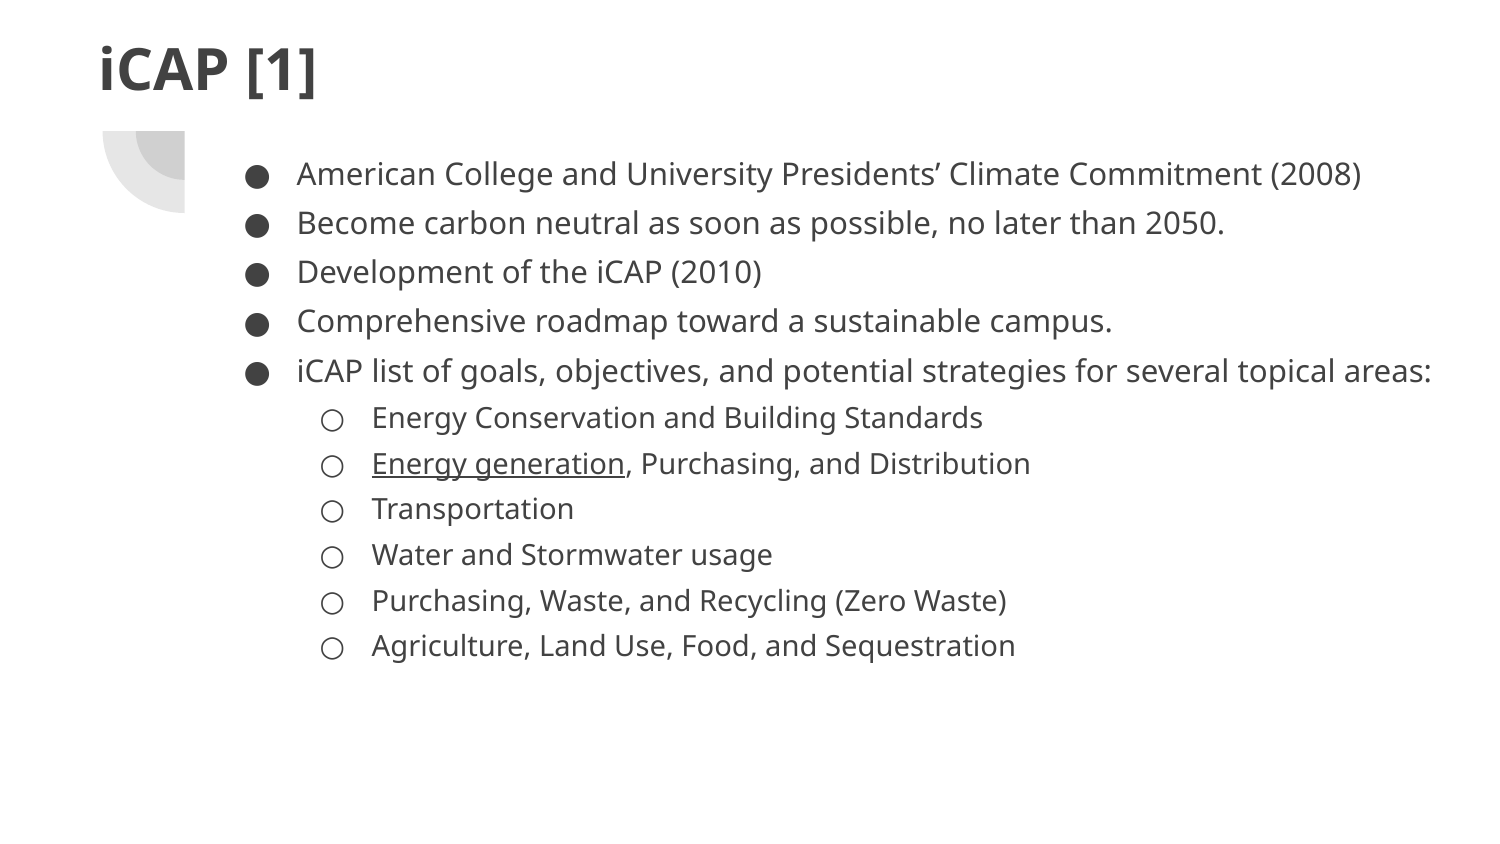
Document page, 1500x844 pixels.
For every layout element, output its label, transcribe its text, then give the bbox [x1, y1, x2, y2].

list American College and University Presidents’ Climate Commitment (2008) Become carbon neutral as soon as possible, no later than 2050. Development of the iCAP (2010) Comprehensive roadmap toward a sustainable campus. iCAP list of goals, objectives, and potential strategies for several topical areas: Energy Conservation and Building Standards Energy generation, Purchasing, and Distribution Transportation Water and Stormwater usage Purchasing, Waste, and Recycling (Zero Waste) Agriculture, Land Use, Food, and Sequestration [206, 130, 1458, 743]
title iCAP [1] [83, 12, 1238, 177]
